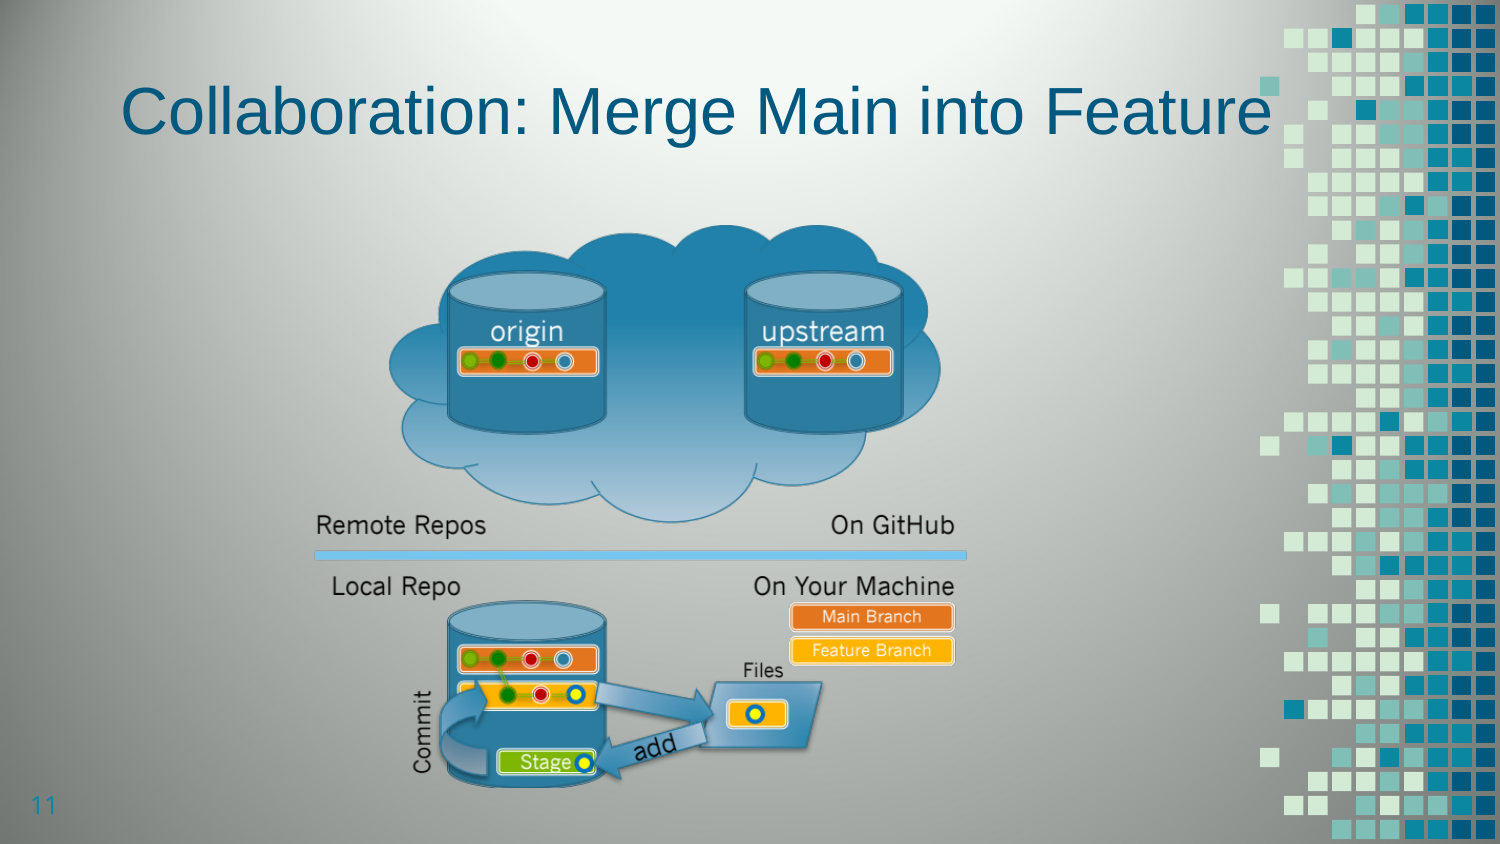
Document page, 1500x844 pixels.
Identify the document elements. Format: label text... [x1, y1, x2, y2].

title Collaboration: Merge Main into Feature [104, 22, 1339, 163]
picture [0, 0, 1500, 844]
slide_number 11 [15, 774, 105, 839]
